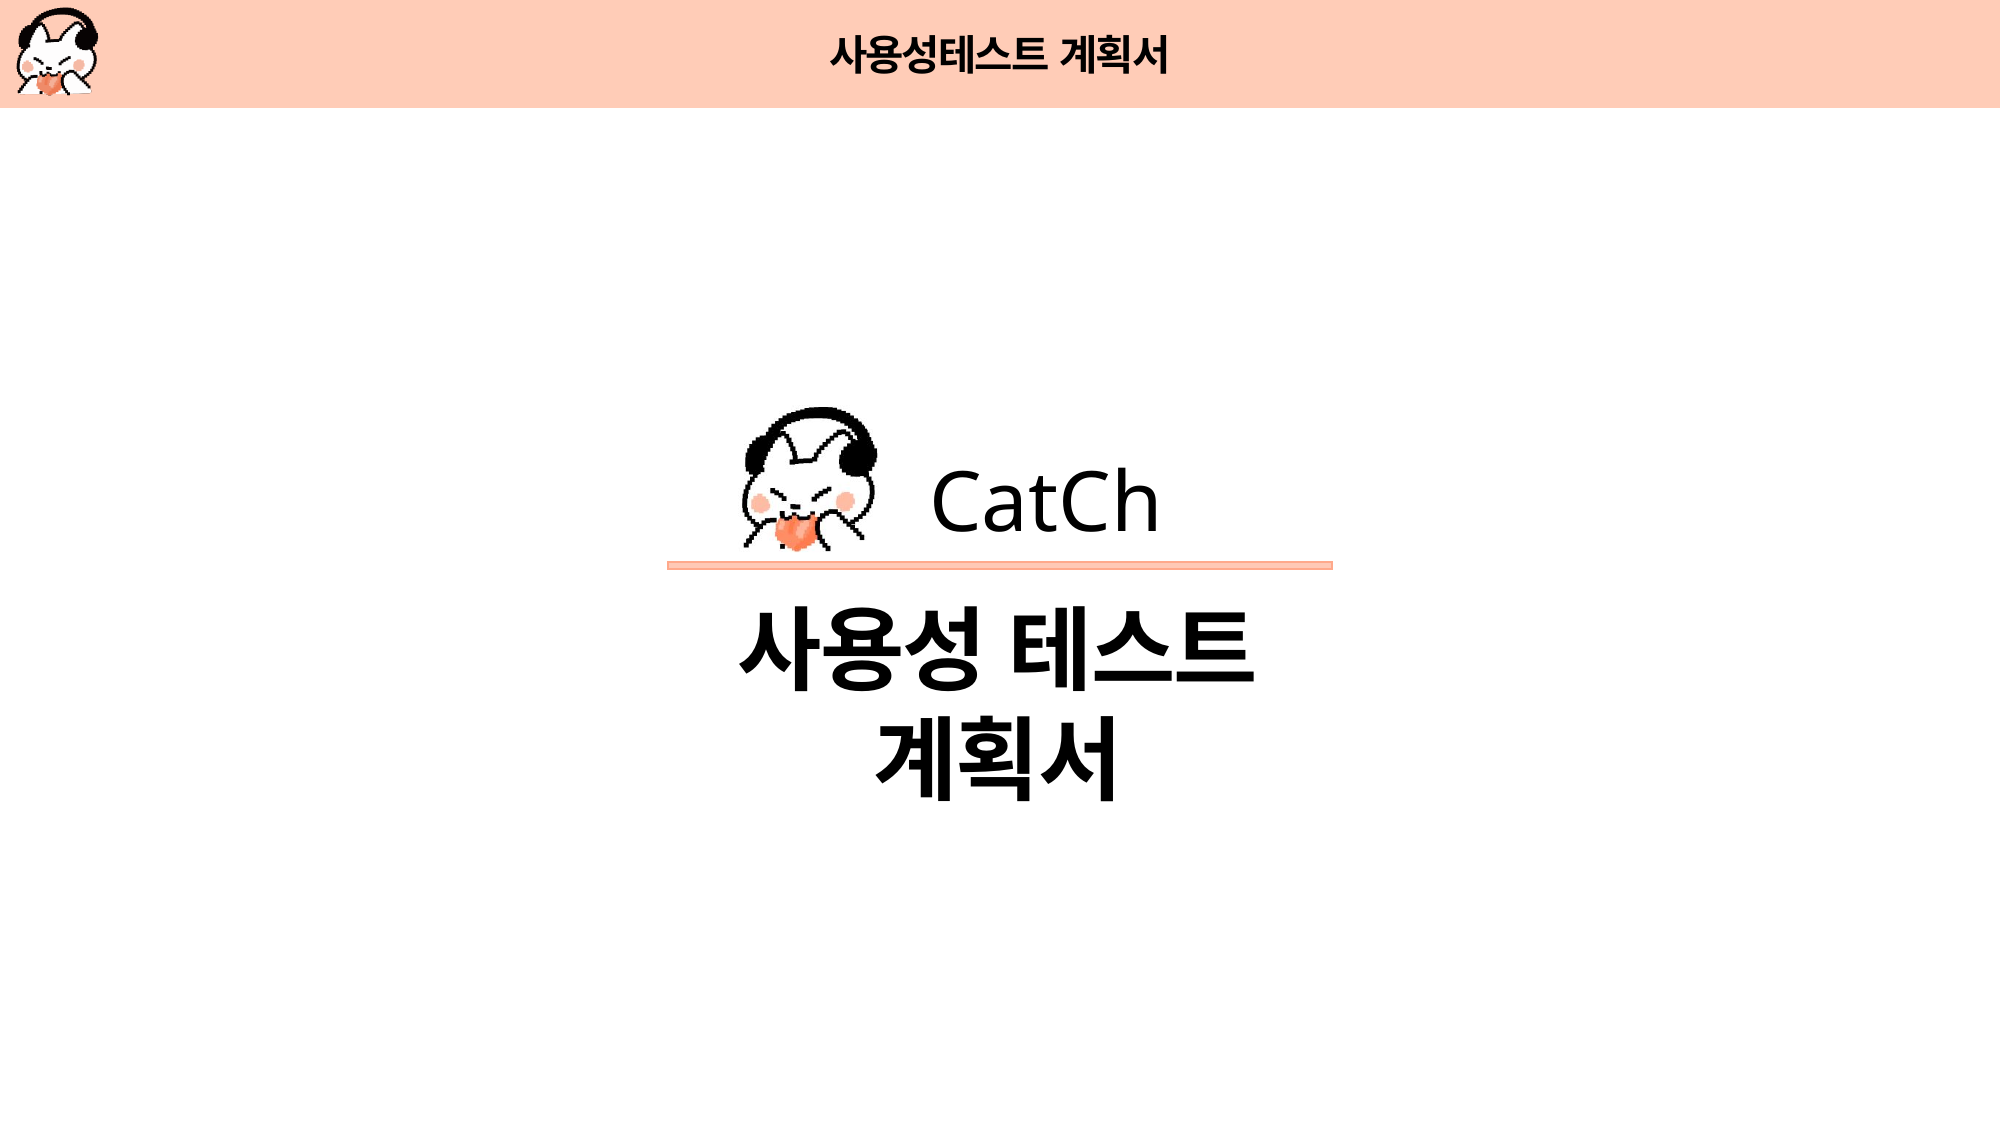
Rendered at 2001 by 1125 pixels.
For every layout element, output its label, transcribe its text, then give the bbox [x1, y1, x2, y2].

picture [0, 0, 113, 108]
text_box 사용성 테스트 계획서 [723, 584, 1273, 819]
picture [732, 399, 886, 557]
text_box [667, 561, 1333, 570]
text_box 사용성테스트 계획서 [113, 0, 2000, 108]
text_box CatCh [914, 440, 1178, 555]
